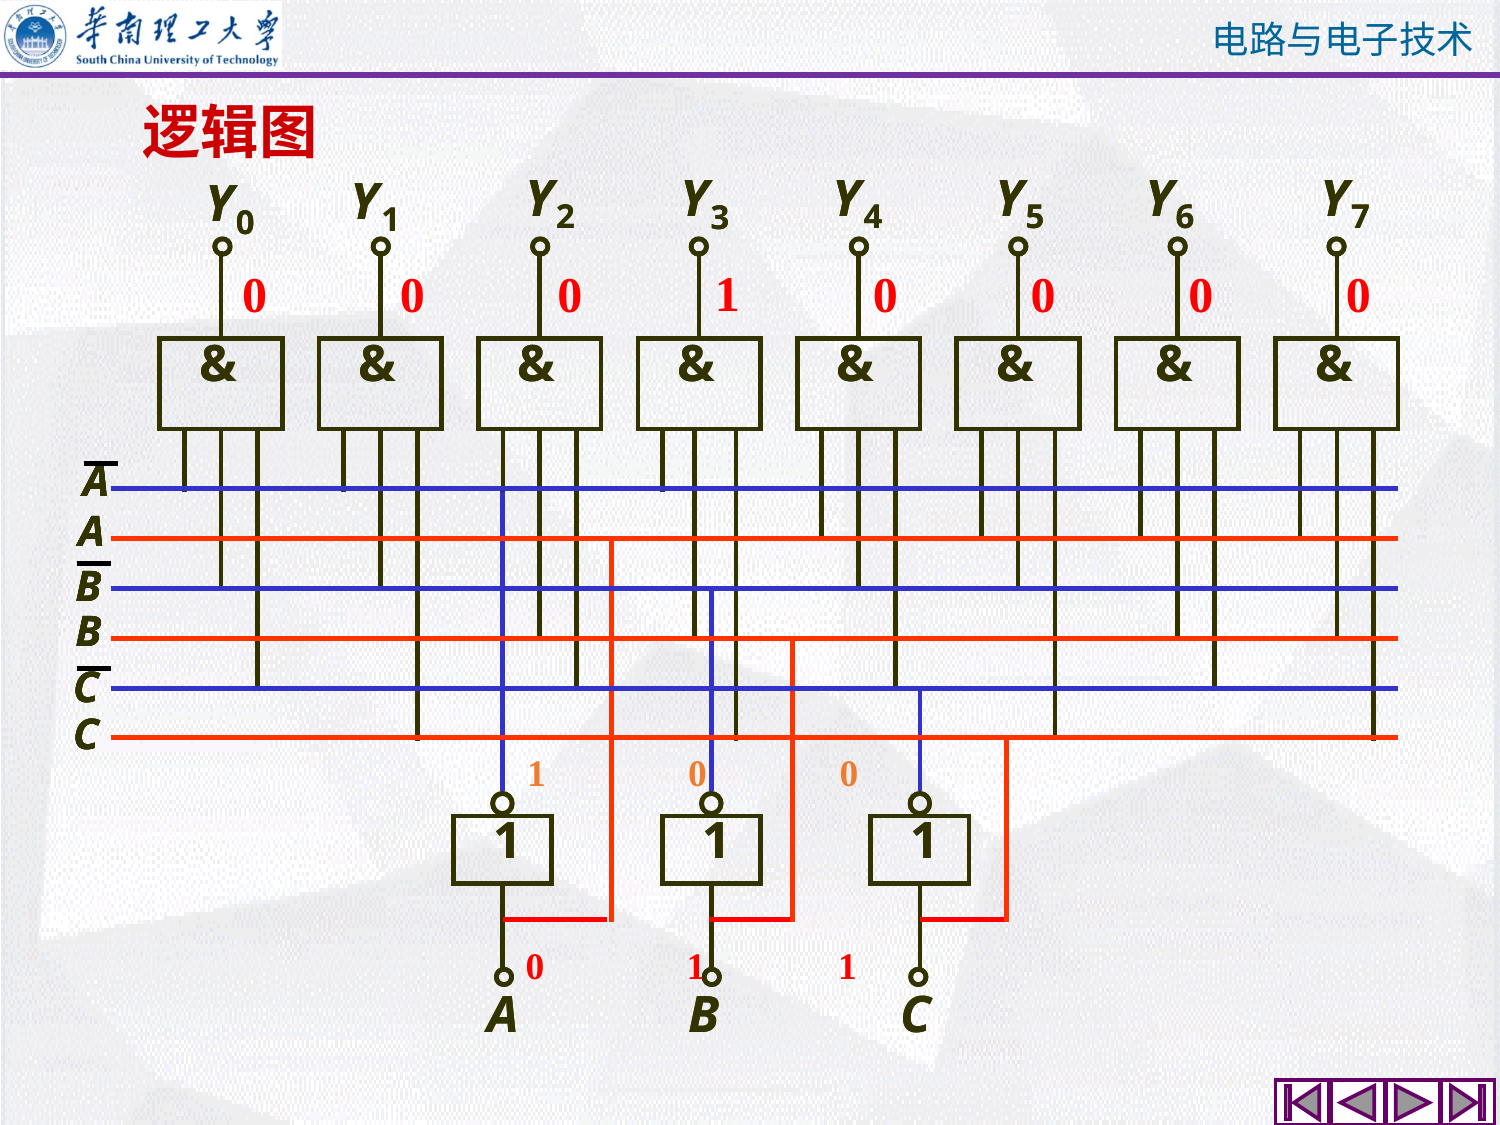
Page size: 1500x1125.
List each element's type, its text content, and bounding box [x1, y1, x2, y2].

picture [1, 78, 1500, 1125]
picture [1, 0, 1500, 72]
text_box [227, 254, 1387, 331]
text_box 逻辑图 [127, 87, 355, 160]
